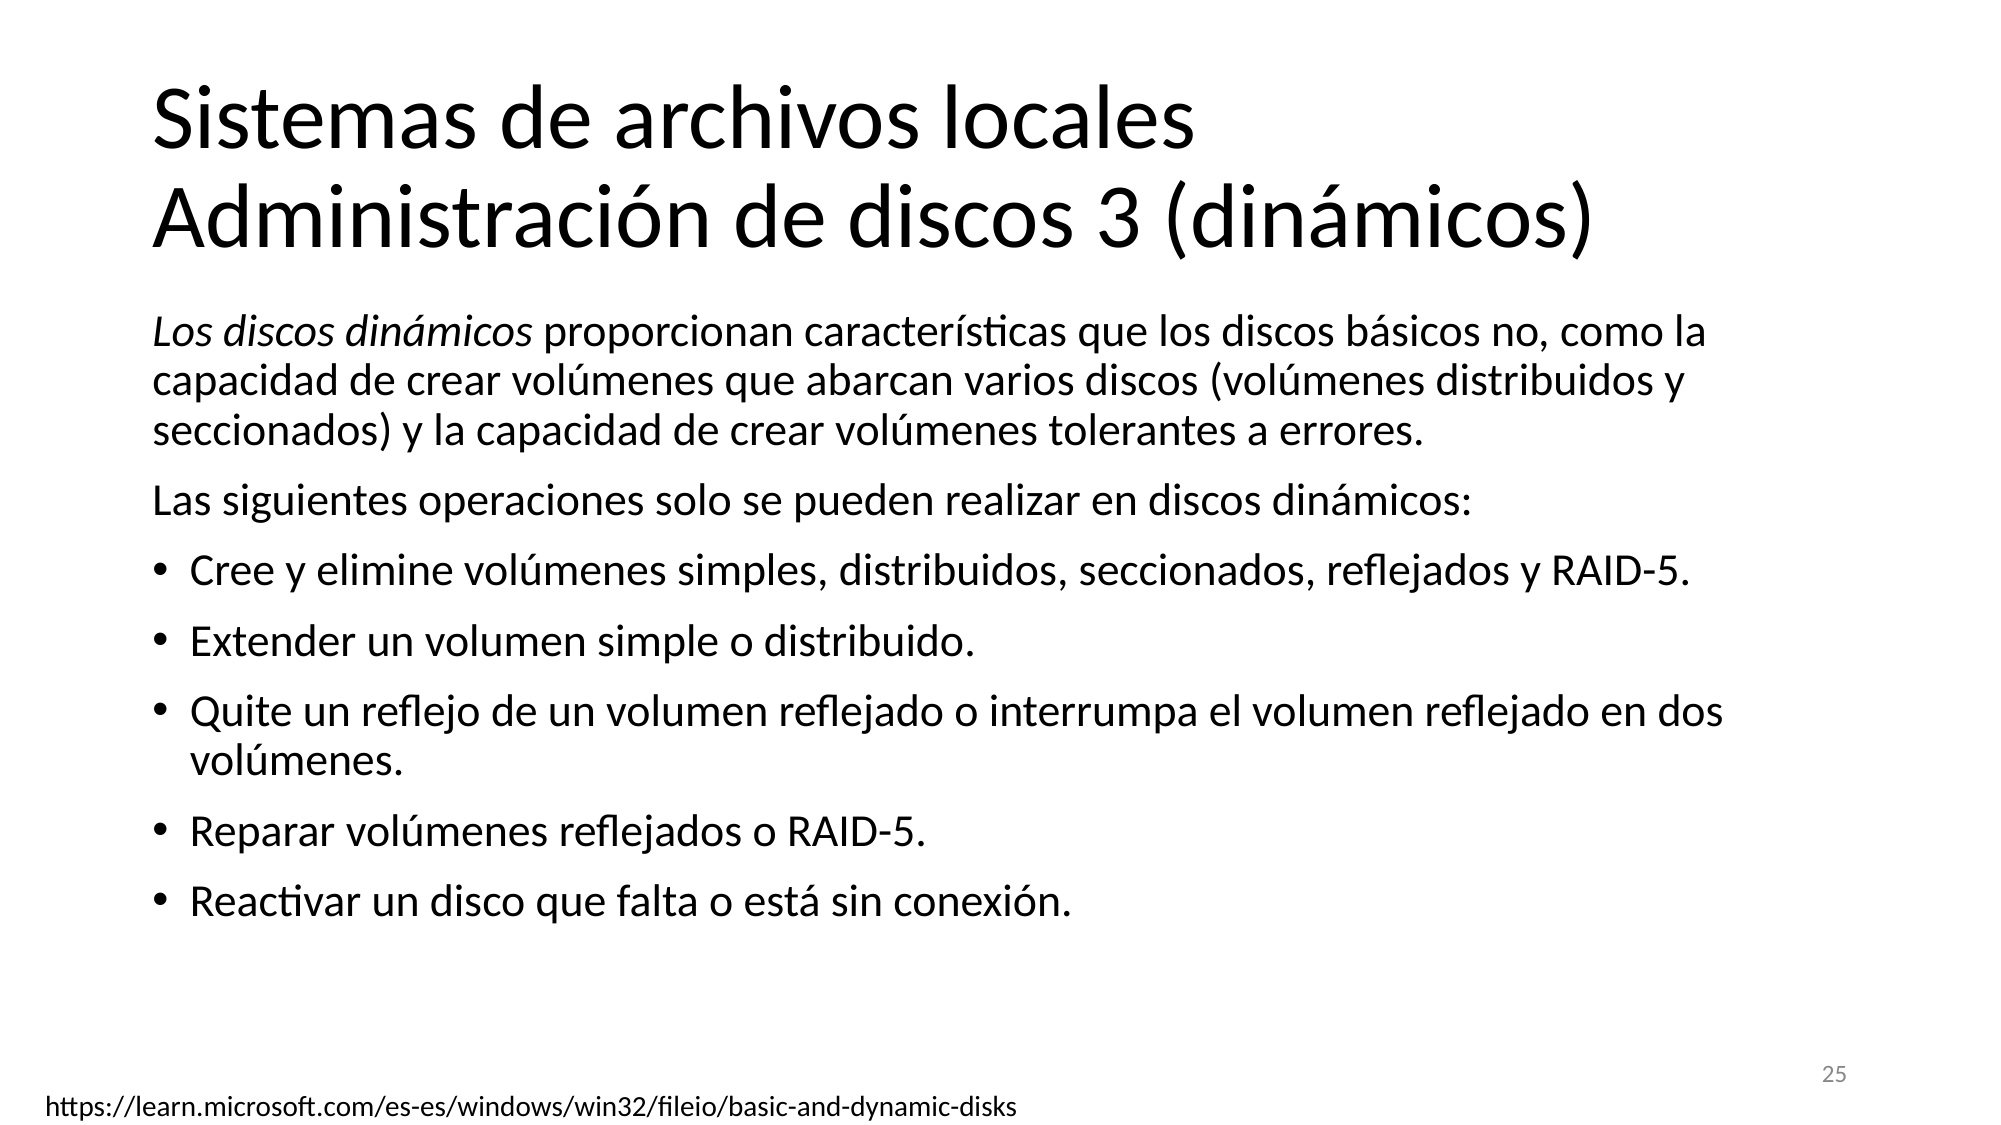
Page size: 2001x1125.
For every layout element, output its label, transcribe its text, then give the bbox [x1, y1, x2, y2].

slide_number ‹#› [1412, 1042, 1863, 1103]
list Los discos dinámicos proporcionan características que los discos básicos no, como la capacidad de crear volúmenes que abarcan varios discos (volúmenes distribuidos y seccionados) y la capacidad de crear volúmenes tolerantes a errores. Las siguientes operaciones solo se pueden realizar en discos dinámicos: Cree y elimine volúmenes simples, distribuidos, seccionados, reflejados y RAID-5. Extender un volumen simple o distribuido. Quite un reflejo de un volumen reflejado o interrumpa el volumen reflejado en dos volúmenes. Reparar volúmenes reflejados o RAID-5. Reactivar un disco que falta o está sin conexión. [137, 299, 1863, 1014]
title Sistemas de archivos locales Administración de discos 3 (dinámicos) [137, 59, 1863, 278]
text_box https://learn.microsoft.com/es-es/windows/win32/fileio/basic-and-dynamic-disks [29, 1079, 1044, 1125]
